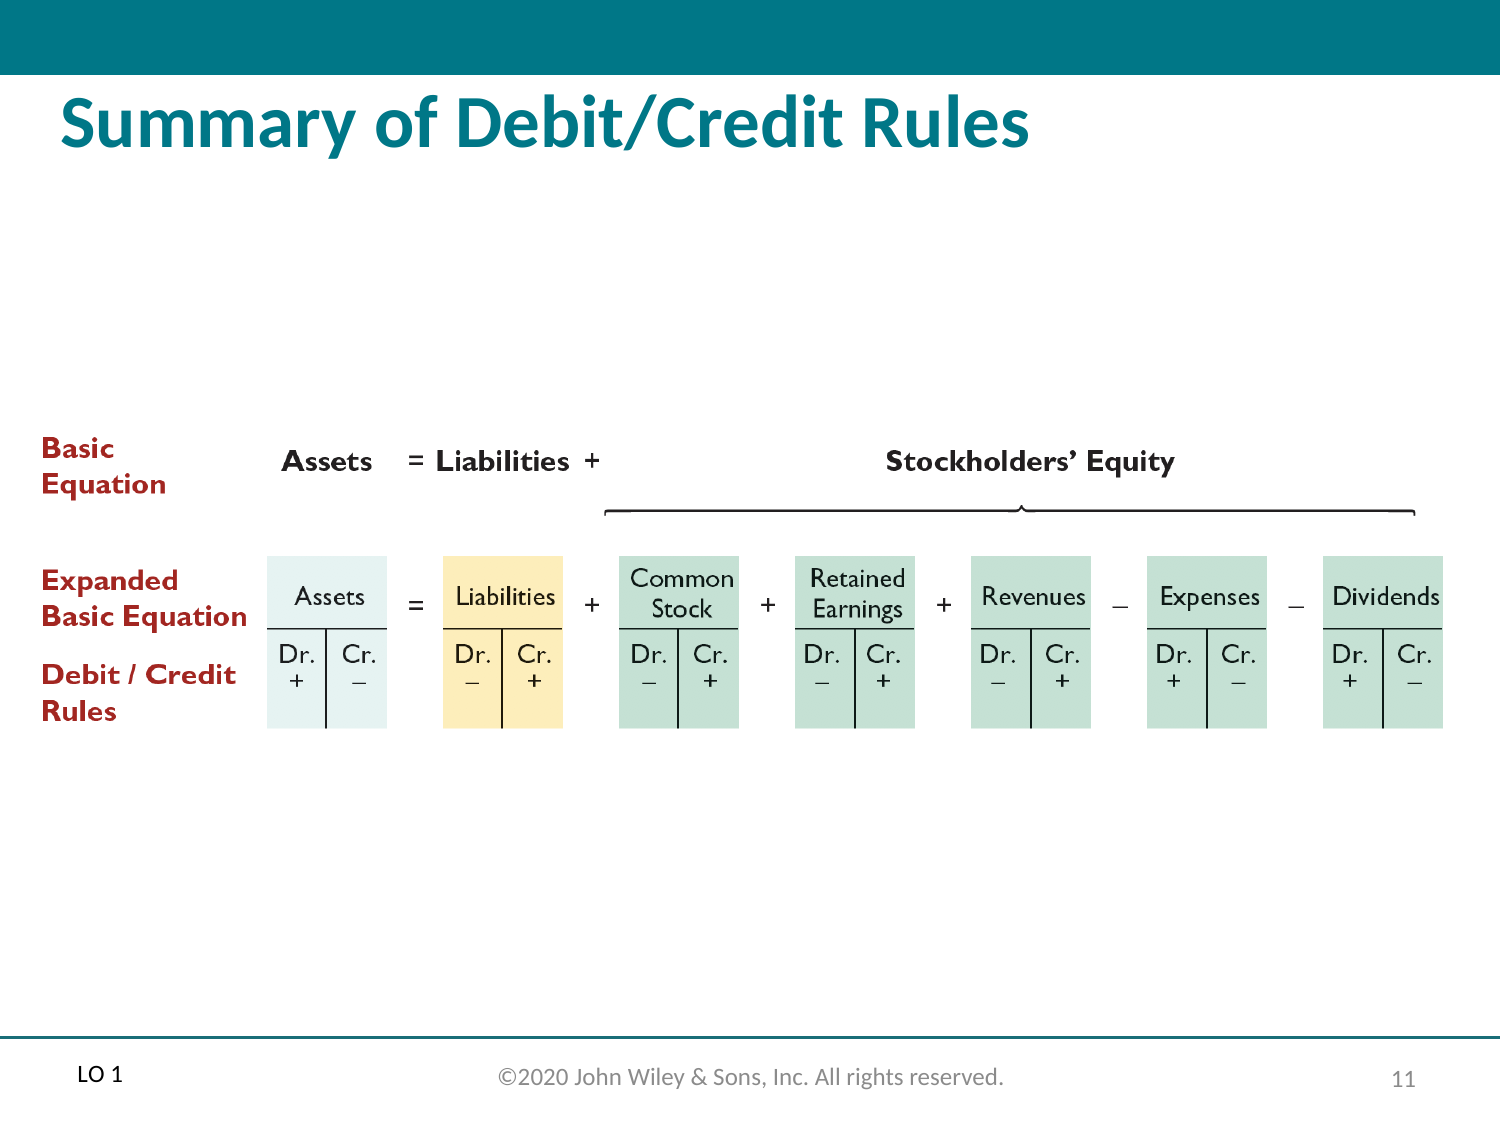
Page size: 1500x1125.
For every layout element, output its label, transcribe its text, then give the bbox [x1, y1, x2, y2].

picture [32, 402, 1463, 747]
title Summary of Debit/Credit Rules [45, 75, 1447, 235]
list L O 1 [62, 1053, 155, 1099]
